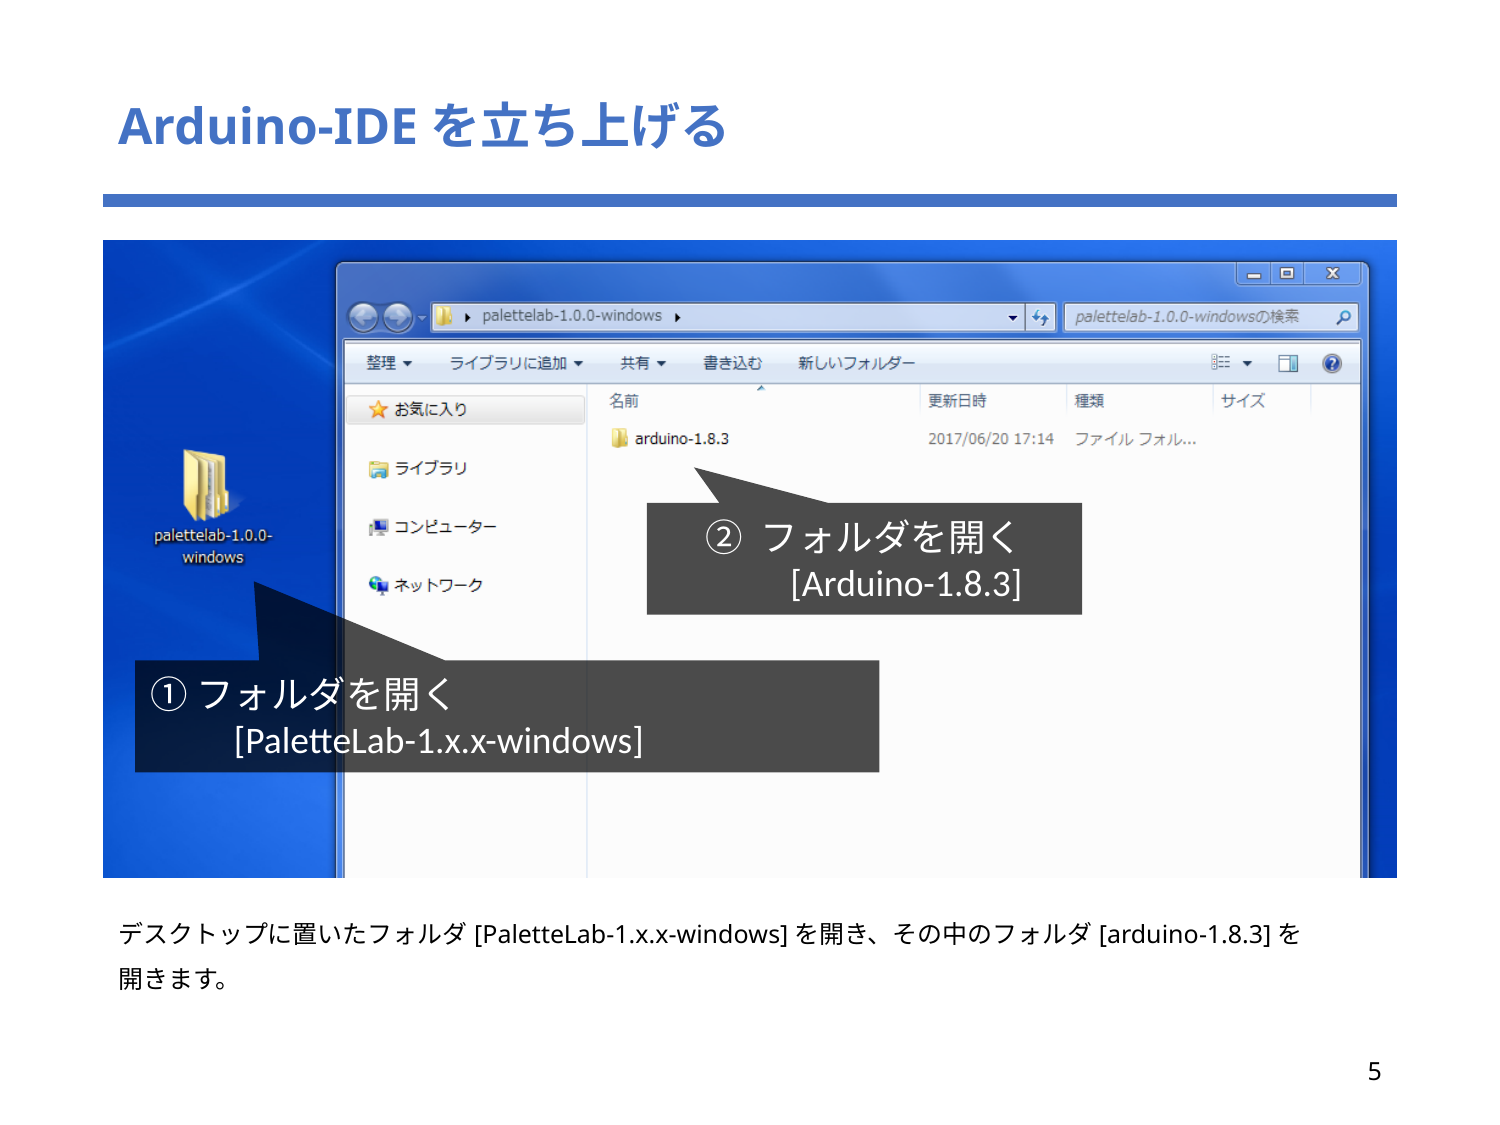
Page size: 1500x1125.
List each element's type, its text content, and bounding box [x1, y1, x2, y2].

title Arduino-IDEを立ち上げる [103, 70, 1397, 187]
slide_number 5 [1059, 1042, 1397, 1103]
picture [103, 239, 1397, 878]
list デスクトップに置いたフォルダ[PaletteLab-1.x.x-windows]を開き、その中のフォルダ[arduino-1.8.3]を 開きます。 [103, 896, 1397, 1014]
